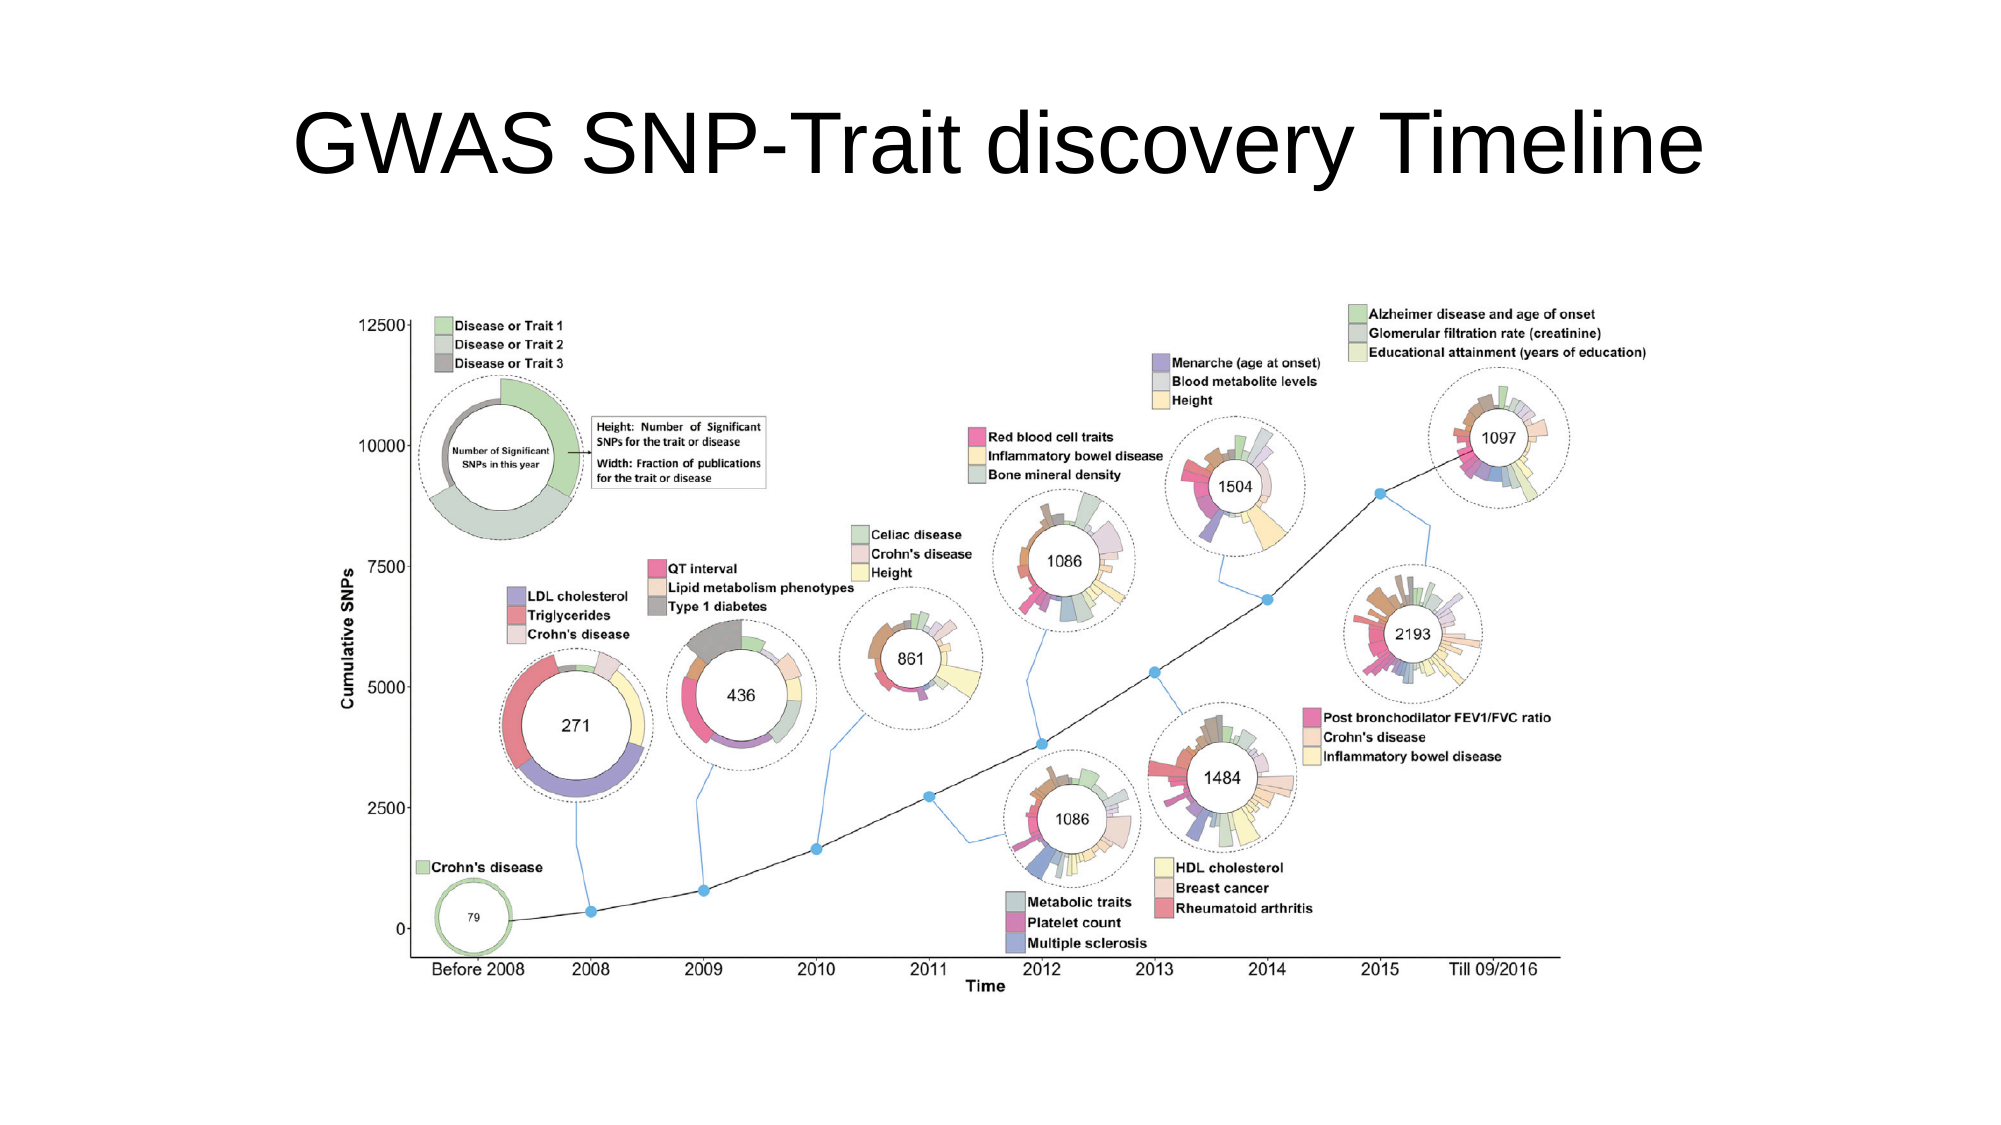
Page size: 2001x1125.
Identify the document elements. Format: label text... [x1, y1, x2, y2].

title GWAS SNP-Trait discovery Timeline [249, 45, 1750, 233]
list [327, 262, 1673, 1006]
